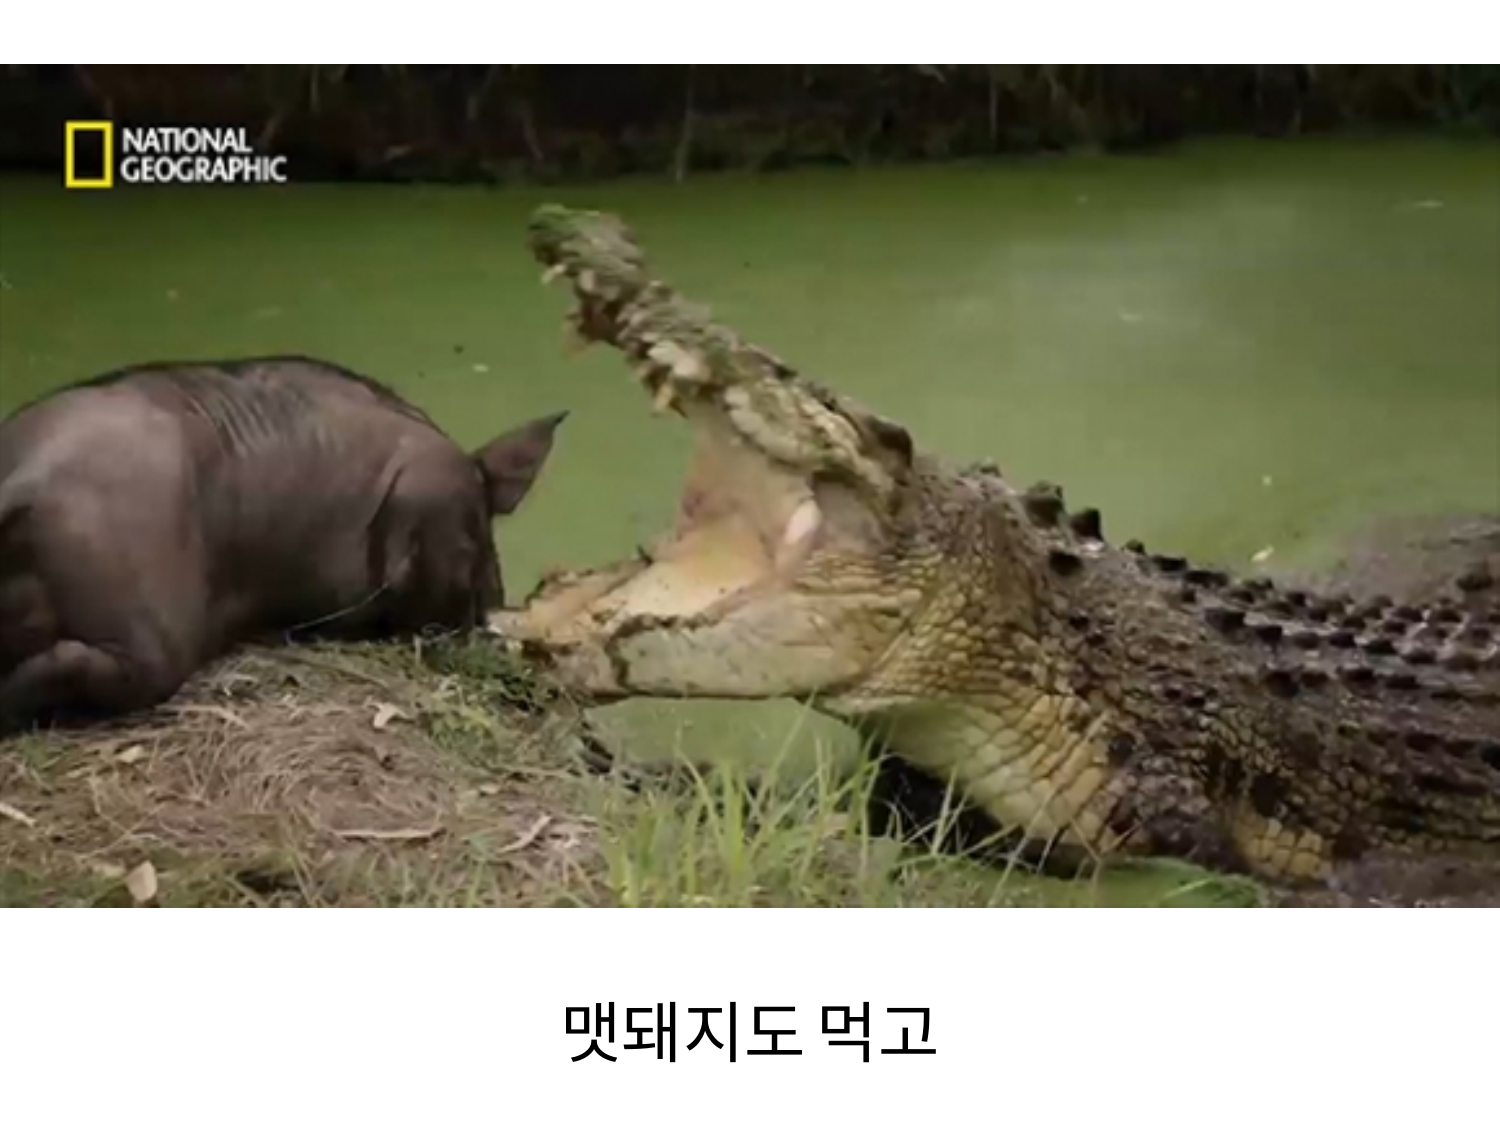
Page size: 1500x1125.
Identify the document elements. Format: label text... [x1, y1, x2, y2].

picture [0, 64, 1500, 908]
text_box 맷돼지도 먹고 [545, 983, 955, 1078]
